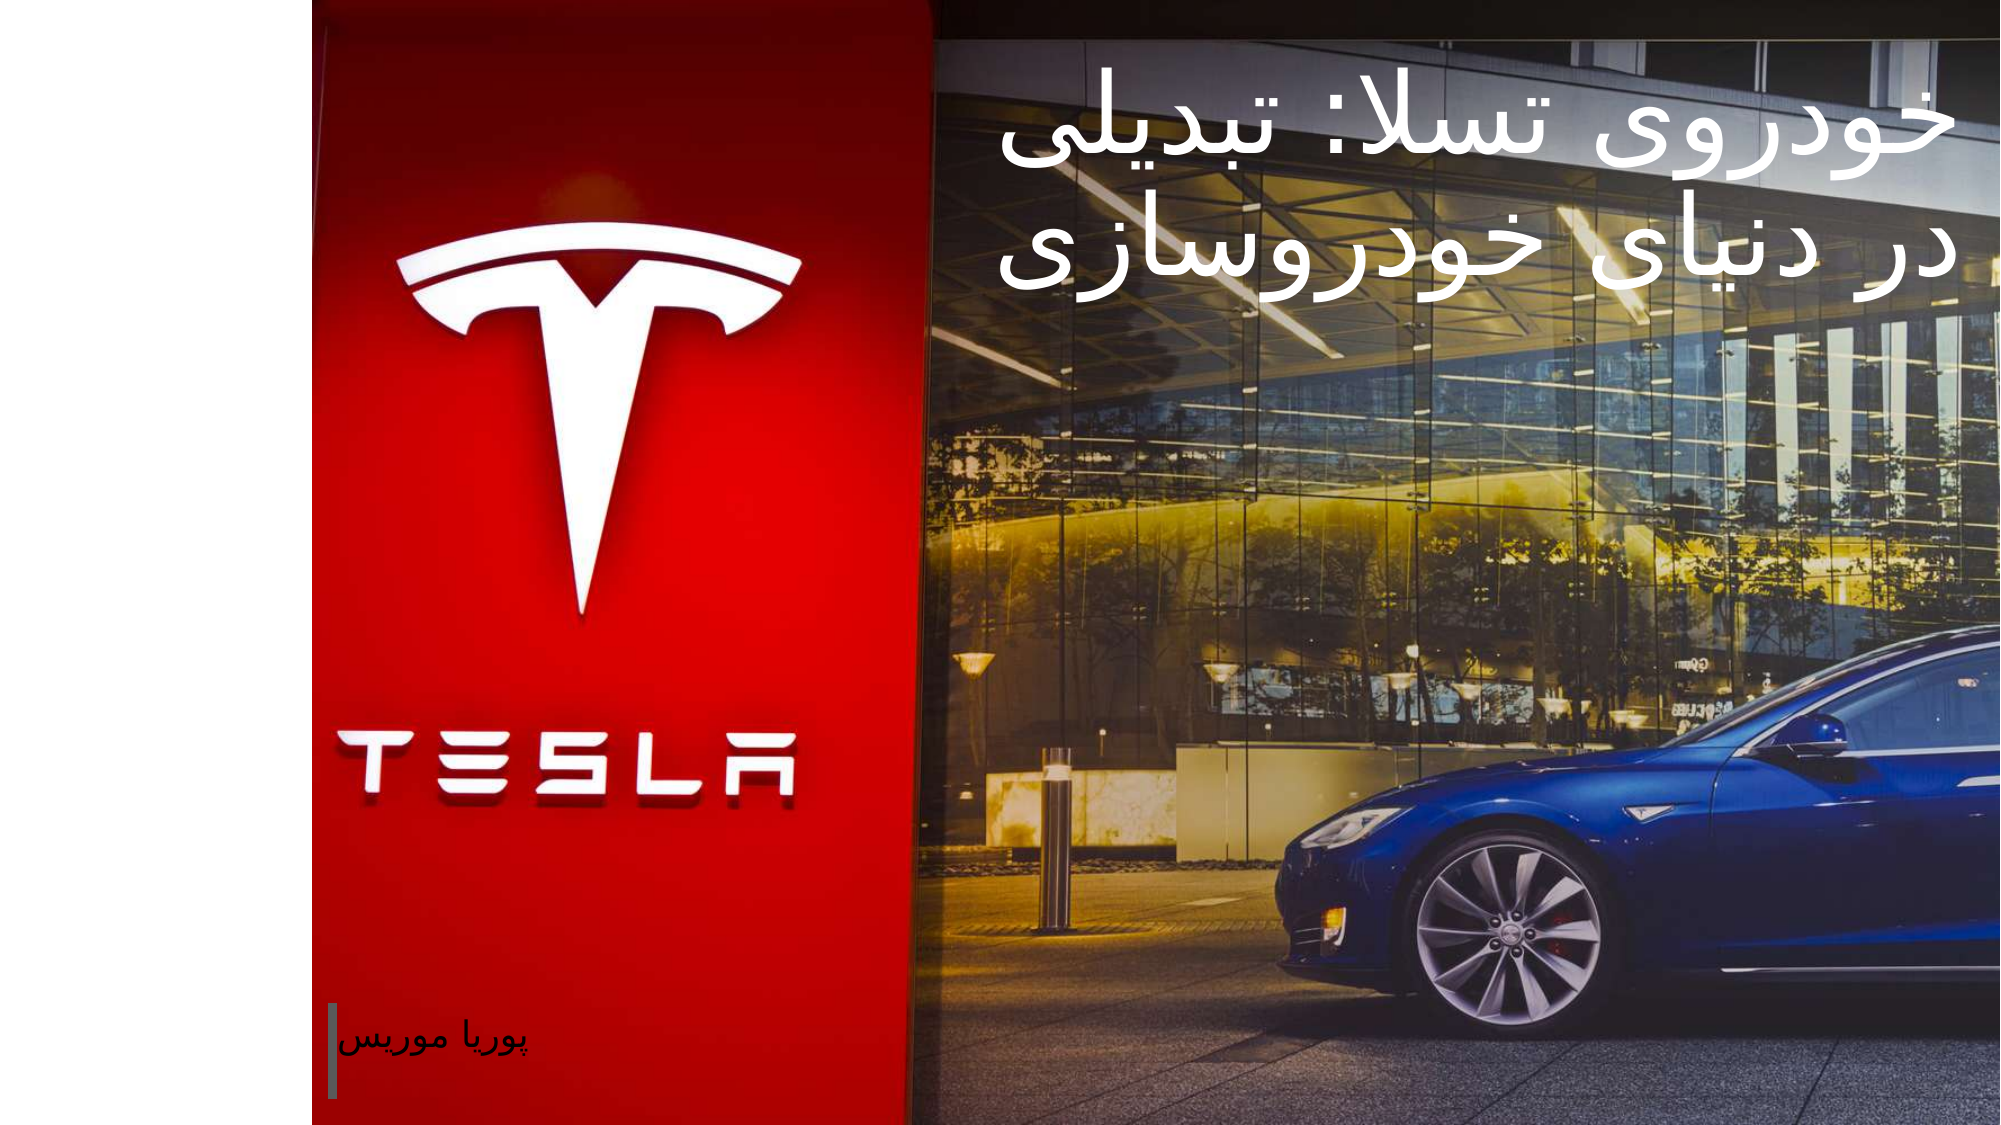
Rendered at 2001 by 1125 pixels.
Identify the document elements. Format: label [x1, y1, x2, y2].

picture [312, 0, 2000, 1125]
